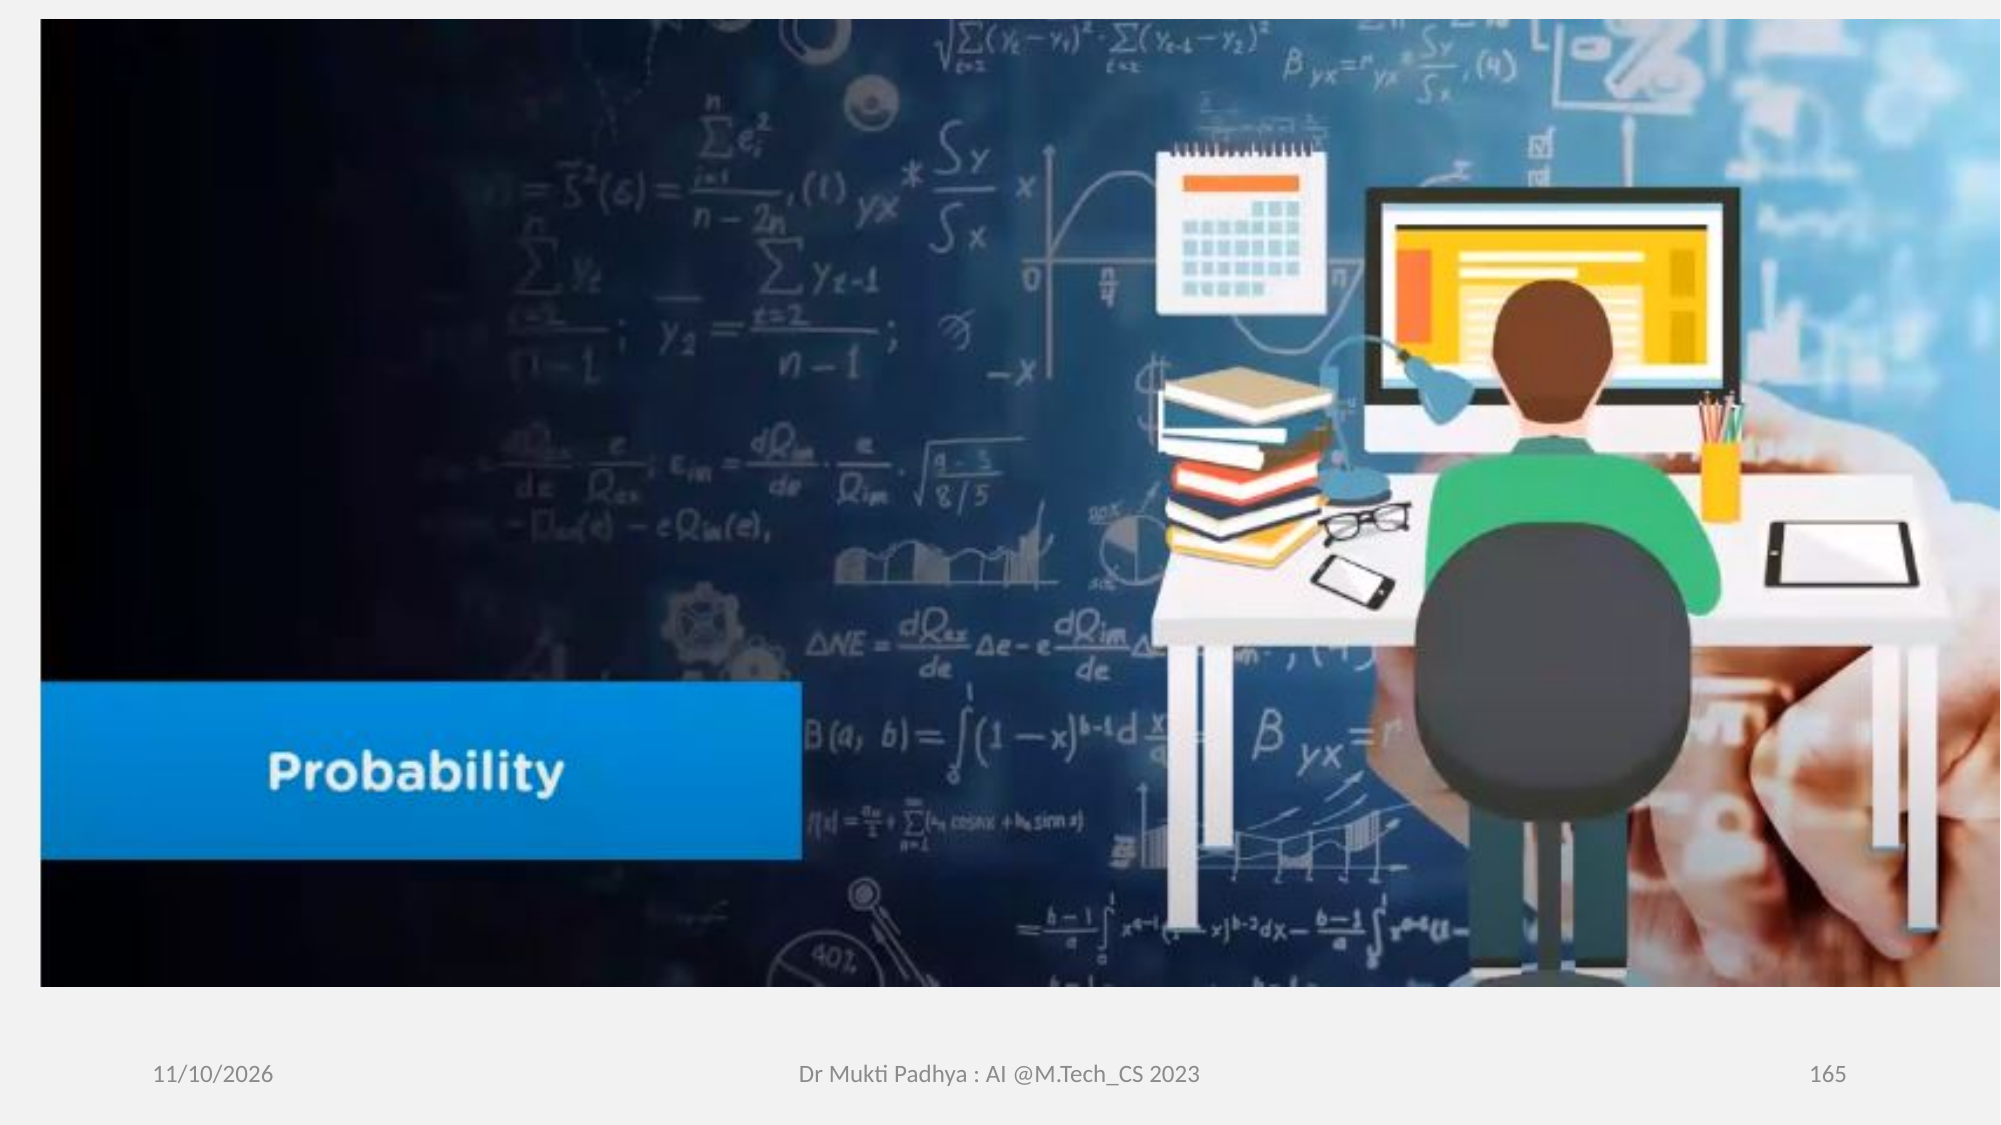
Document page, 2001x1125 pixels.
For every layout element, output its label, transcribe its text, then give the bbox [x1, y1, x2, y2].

slide_number 165 [1412, 1042, 1863, 1103]
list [39, 19, 2000, 987]
footer Dr Mukti Padhya : AI @M.Tech_CS 2023 [662, 1042, 1338, 1103]
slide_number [137, 1042, 588, 1103]
